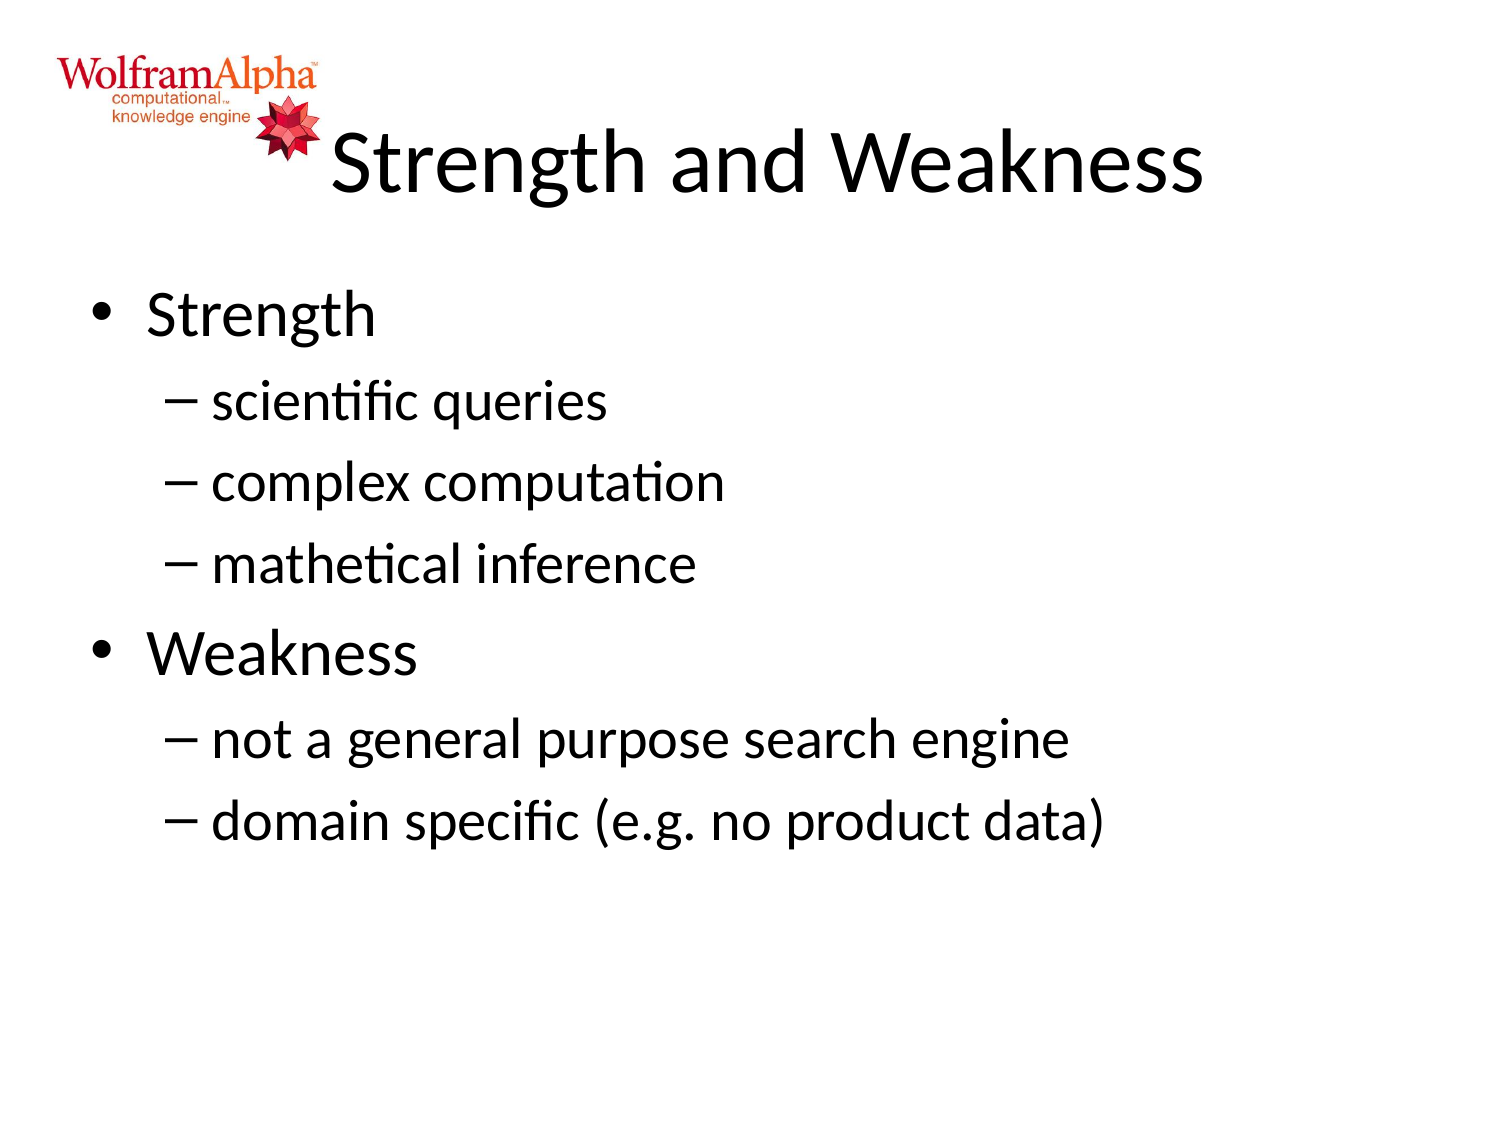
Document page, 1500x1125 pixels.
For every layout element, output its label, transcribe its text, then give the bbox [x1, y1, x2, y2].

picture [49, 49, 326, 163]
title Strength and Weakness [112, 62, 1425, 250]
list Strength scientific queries complex computation mathetical inference Weakness not a general purpose search engine domain specific (e.g. no product data) [75, 262, 1425, 1005]
